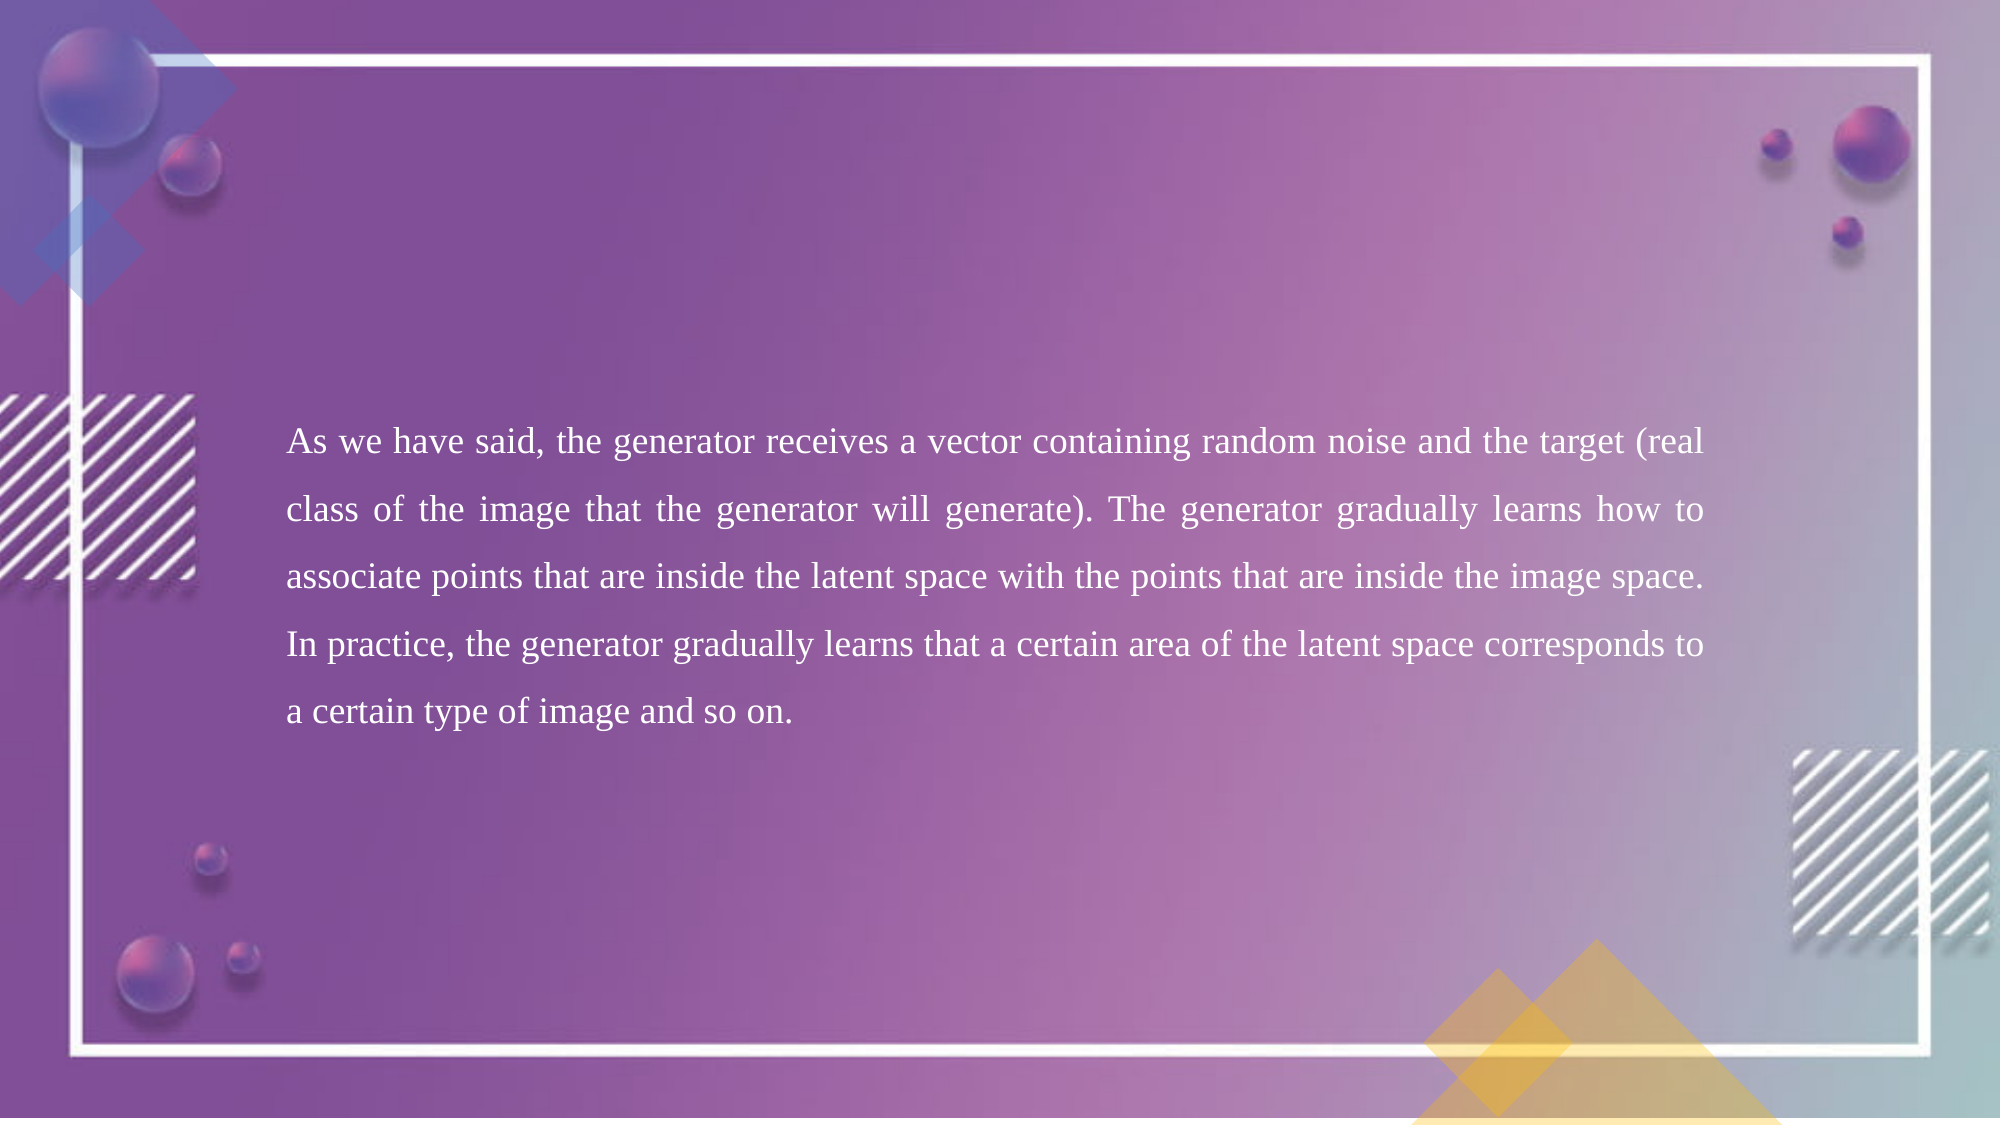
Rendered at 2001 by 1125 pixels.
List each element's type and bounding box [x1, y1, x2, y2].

picture [0, 0, 2000, 1118]
text_box [1409, 1118, 1784, 1125]
